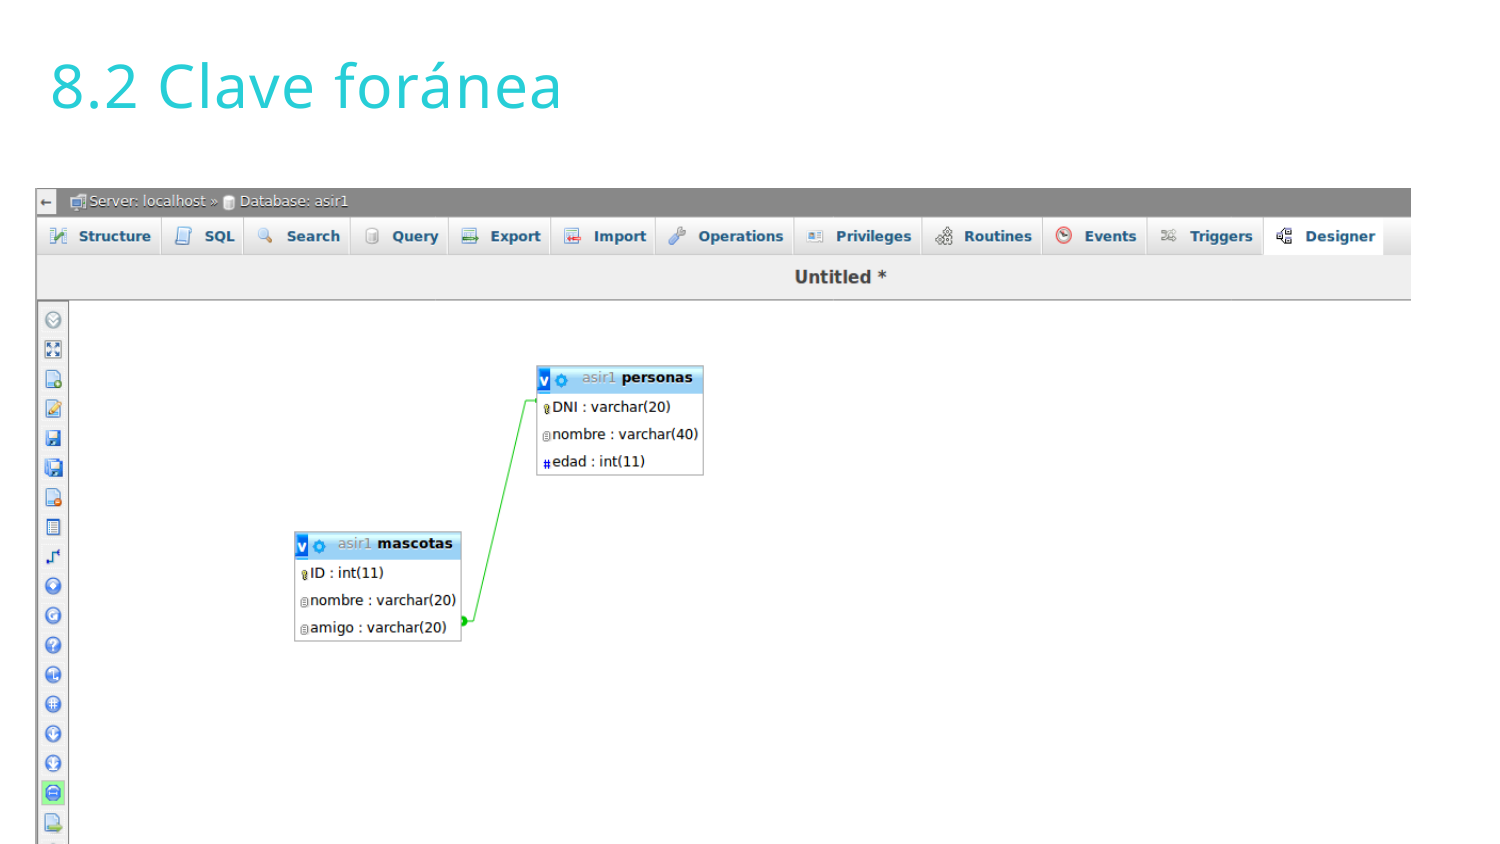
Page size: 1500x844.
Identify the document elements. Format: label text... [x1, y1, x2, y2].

picture [35, 188, 1412, 844]
title 8.2 Clave foránea [35, 47, 1434, 142]
